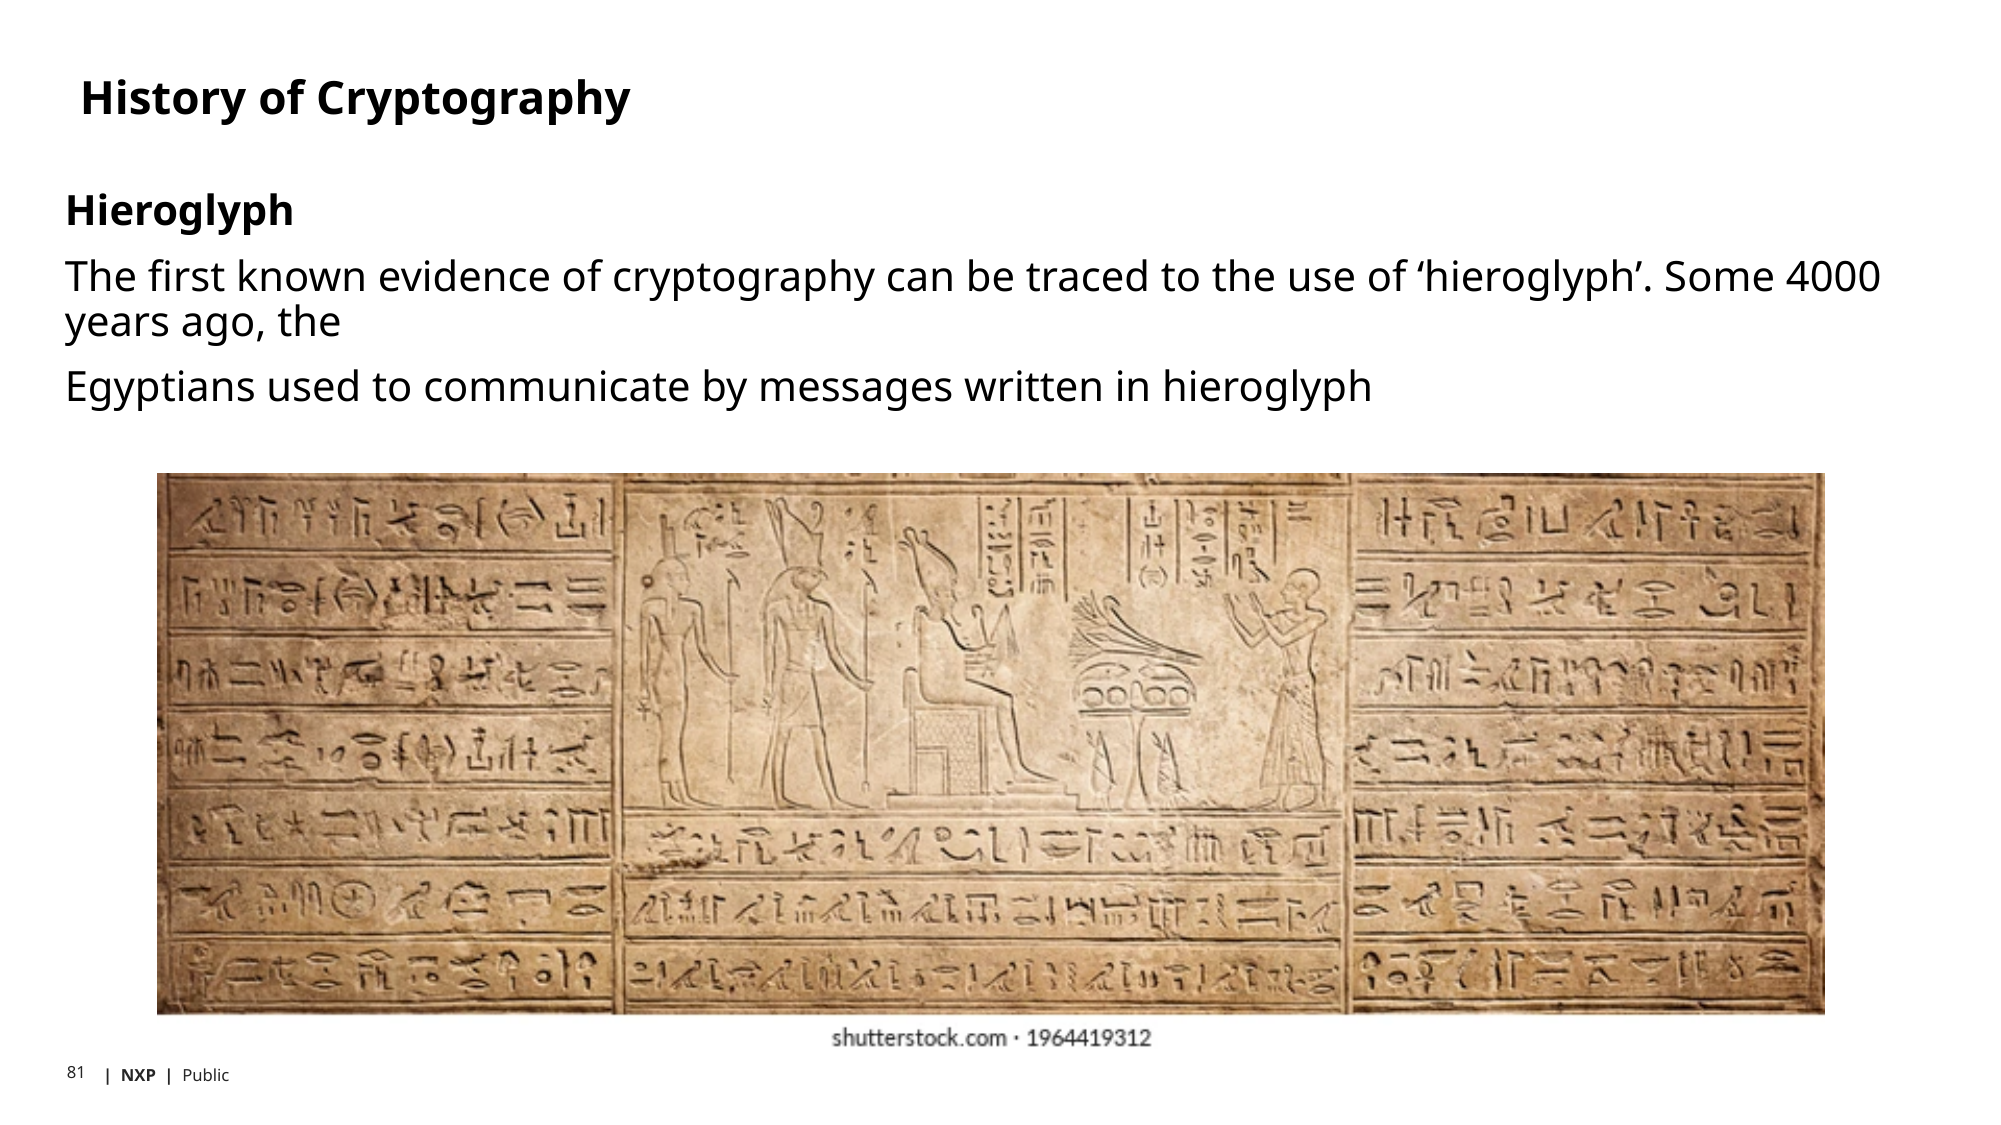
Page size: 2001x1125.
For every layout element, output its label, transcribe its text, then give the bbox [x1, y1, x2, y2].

picture [157, 473, 1825, 1058]
list Hieroglyph The first known evidence of cryptography can be traced to the use of ‘hieroglyph’. Some 4000 years ago, the Egyptians used to communicate by messages written in hieroglyph [64, 189, 1940, 955]
title History of Cryptography [64, 67, 1940, 176]
